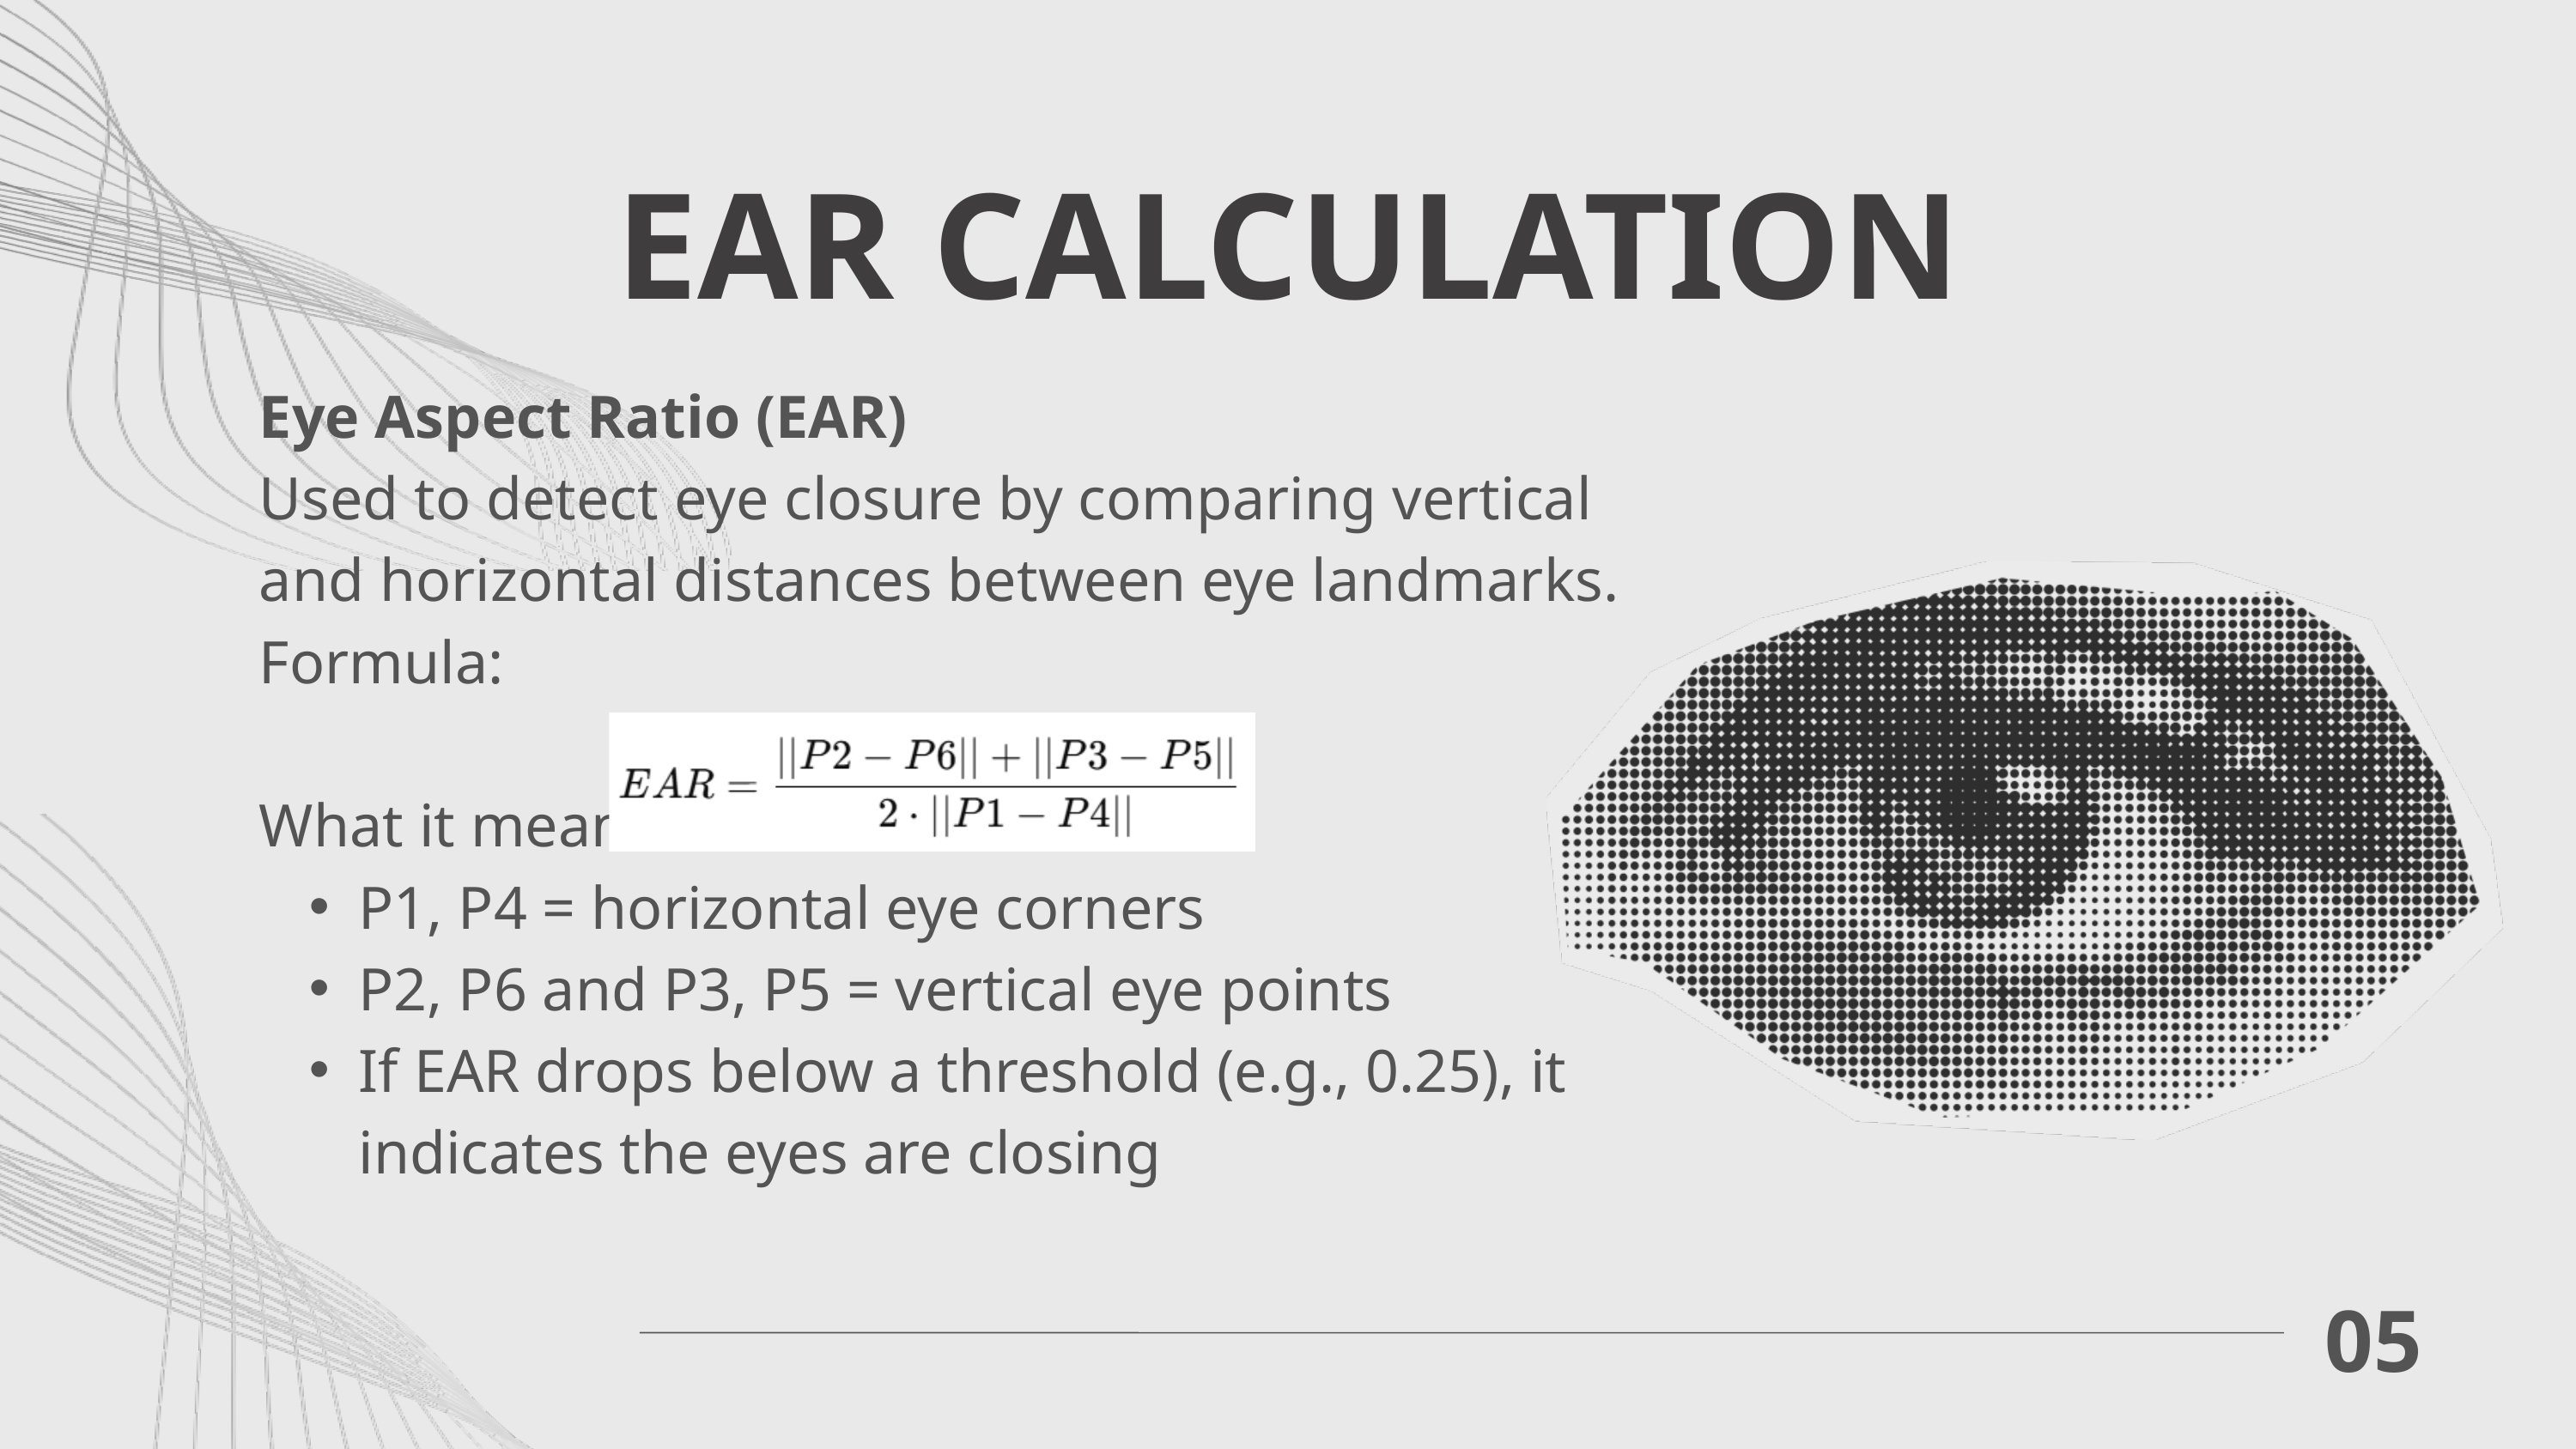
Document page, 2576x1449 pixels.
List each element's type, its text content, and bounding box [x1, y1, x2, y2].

text_box Eye Aspect Ratio (EAR) Used to detect eye closure by comparing vertical and horizontal distances between eye landmarks. Formula: What it means: P1, P4 = horizontal eye corners P2, P6 and P3, P5 = vertical eye points If EAR drops below a threshold (e.g., 0.25), it indicates the eyes are closing [258, 367, 1653, 1268]
text_box [609, 712, 1256, 852]
text_box [0, 724, 697, 1449]
text_box [1546, 561, 2504, 1141]
text_box [0, 0, 733, 572]
text_box EAR CALCULATION [503, 123, 2073, 329]
text_box 05 [2283, 1270, 2464, 1389]
